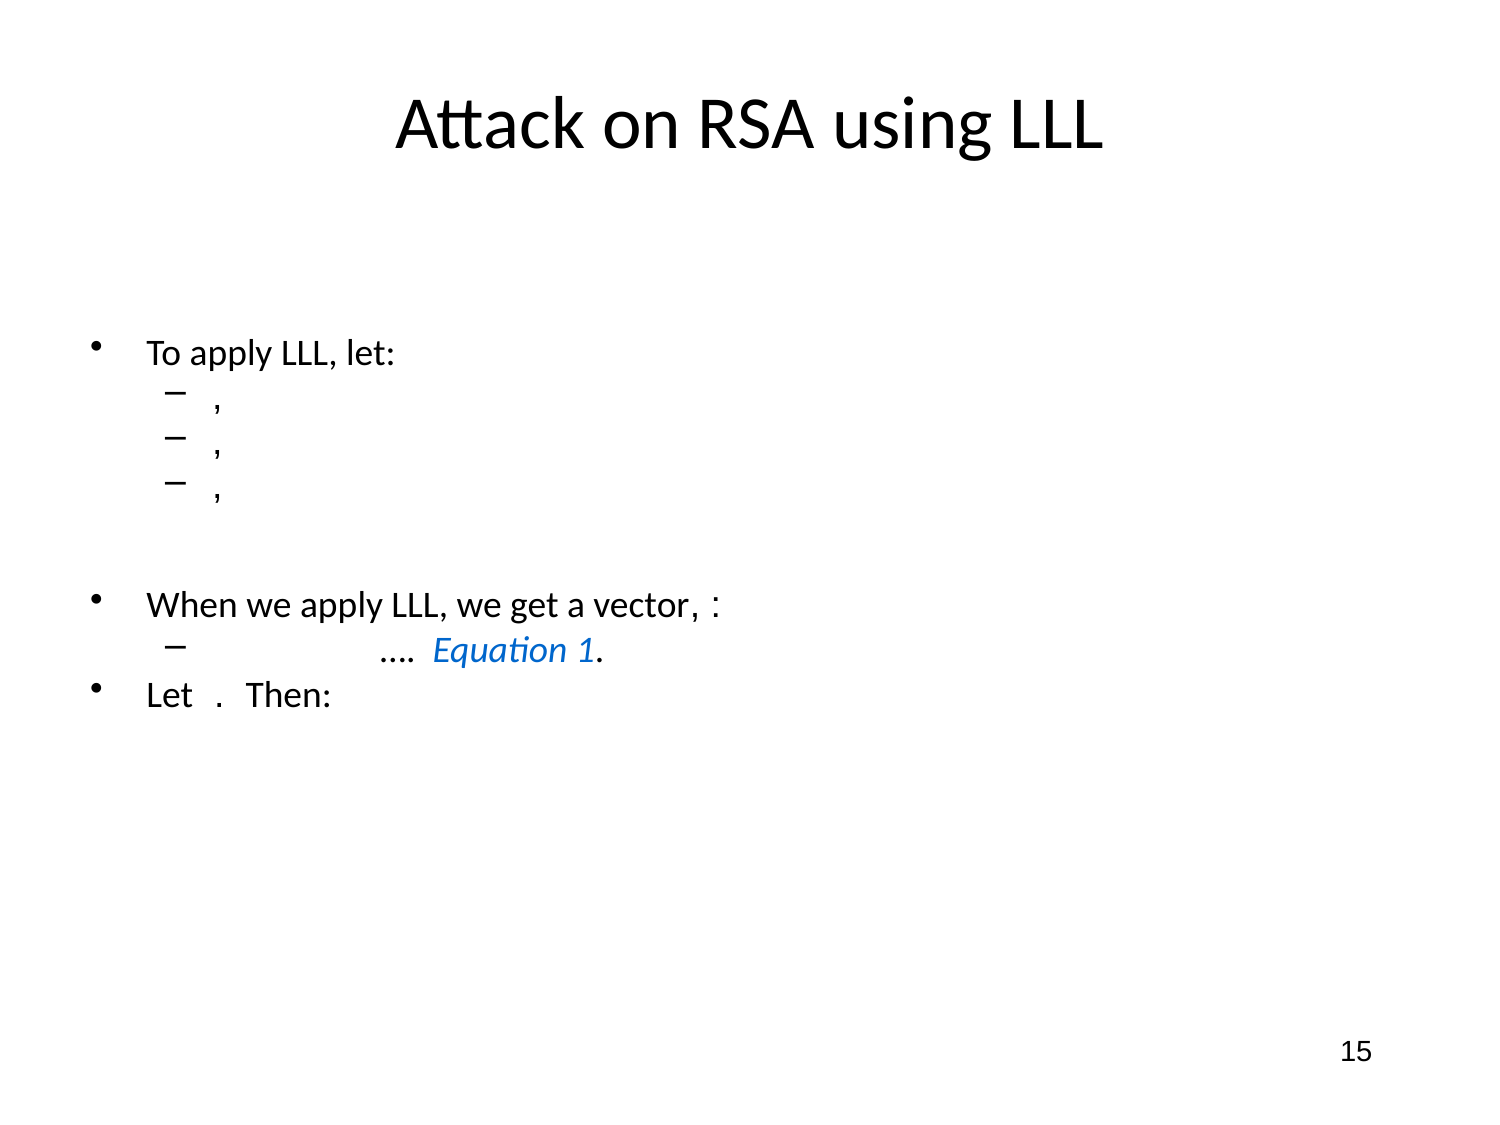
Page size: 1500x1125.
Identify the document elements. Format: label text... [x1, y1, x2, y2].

slide_number 15 [1074, 1024, 1388, 1101]
title Attack on RSA using LLL [112, 49, 1388, 188]
